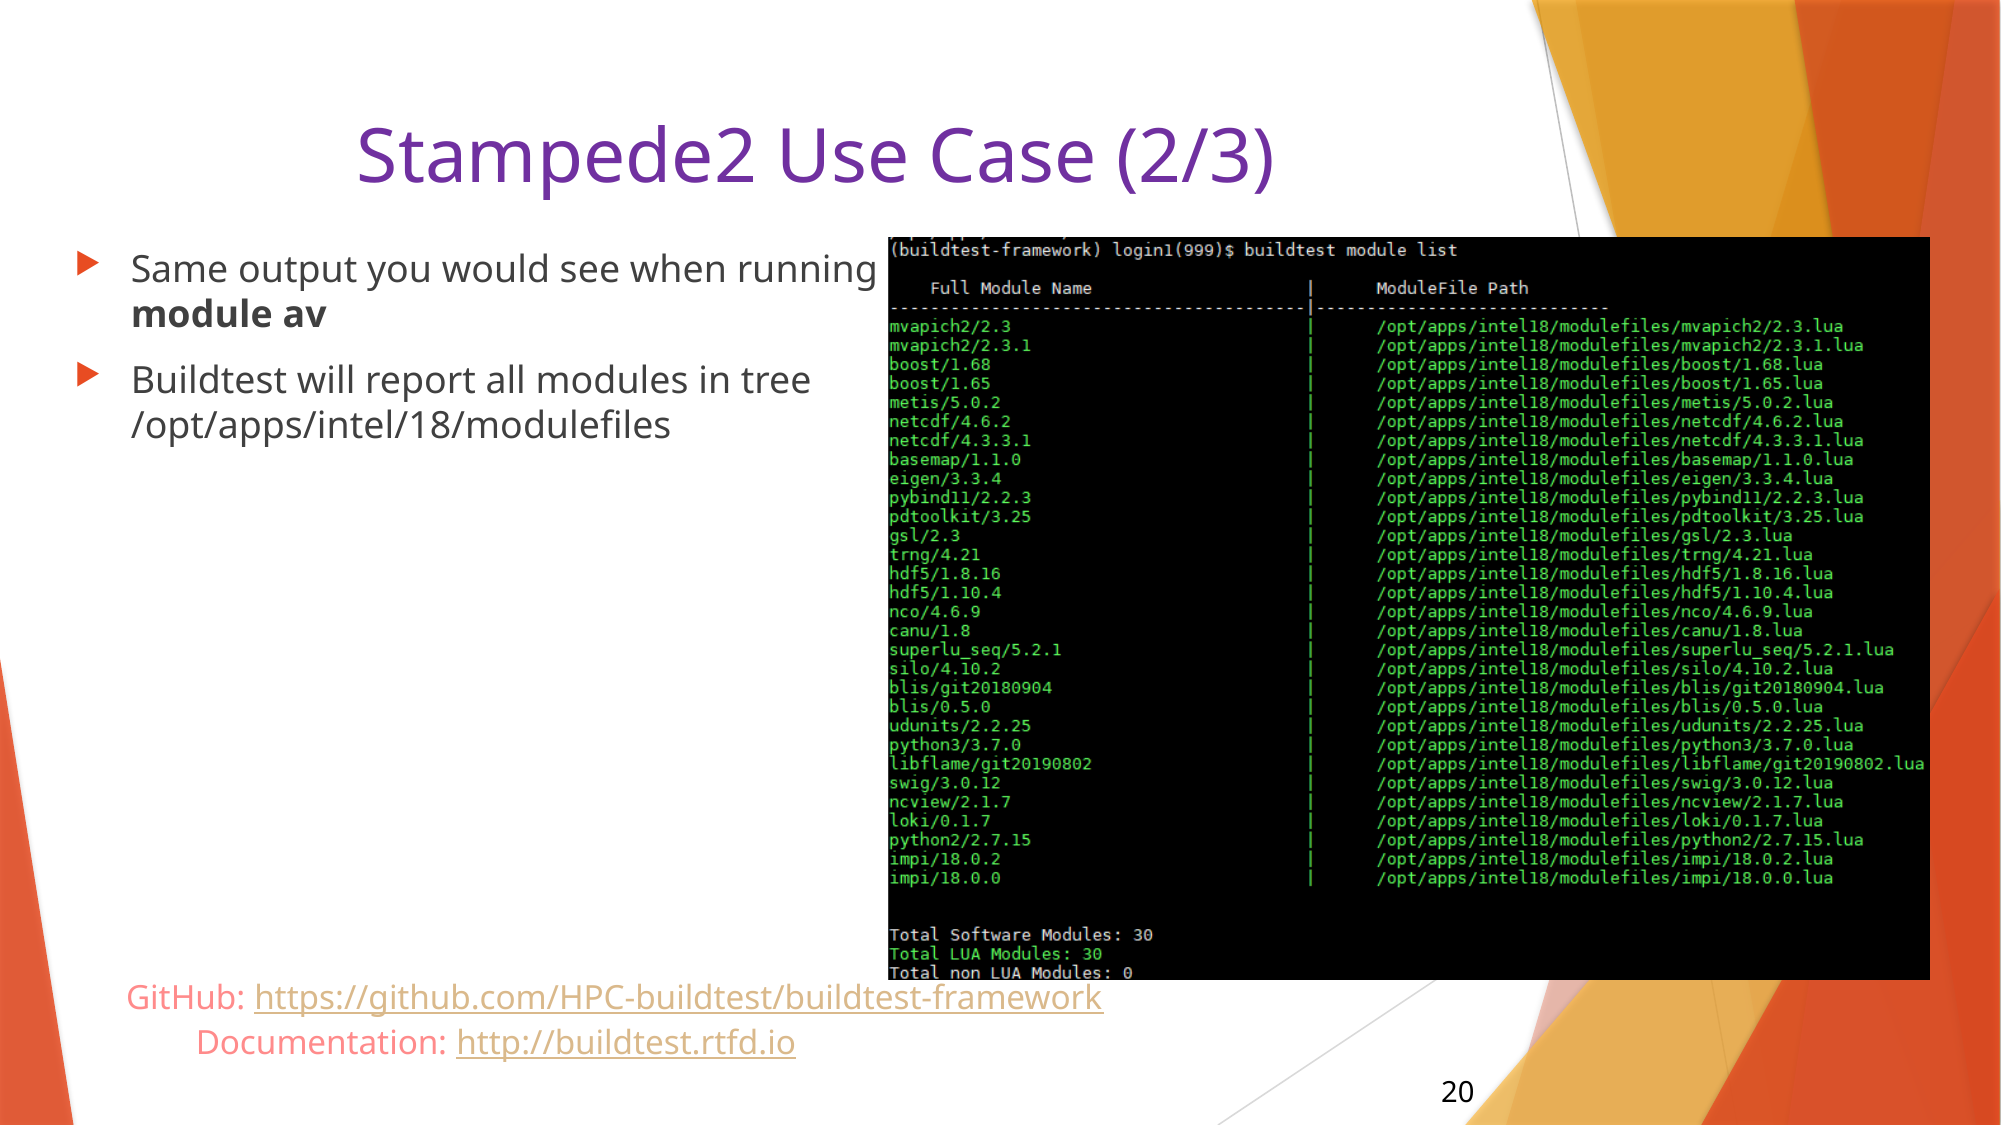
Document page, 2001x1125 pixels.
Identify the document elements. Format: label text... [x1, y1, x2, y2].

slide_number 20 [1377, 1063, 1490, 1123]
picture [887, 236, 1930, 981]
title Stampede2 Use Case (2/3) [111, 99, 1522, 209]
footer GitHub: https://github.com/HPC-buildtest/buildtest-framework Documentation: http://buildtest.rtfd.io [111, 991, 1145, 1051]
list Same output you would see when running module av Buildtest will report all modules in tree /opt/apps/intel/18/modulefiles [59, 237, 886, 494]
